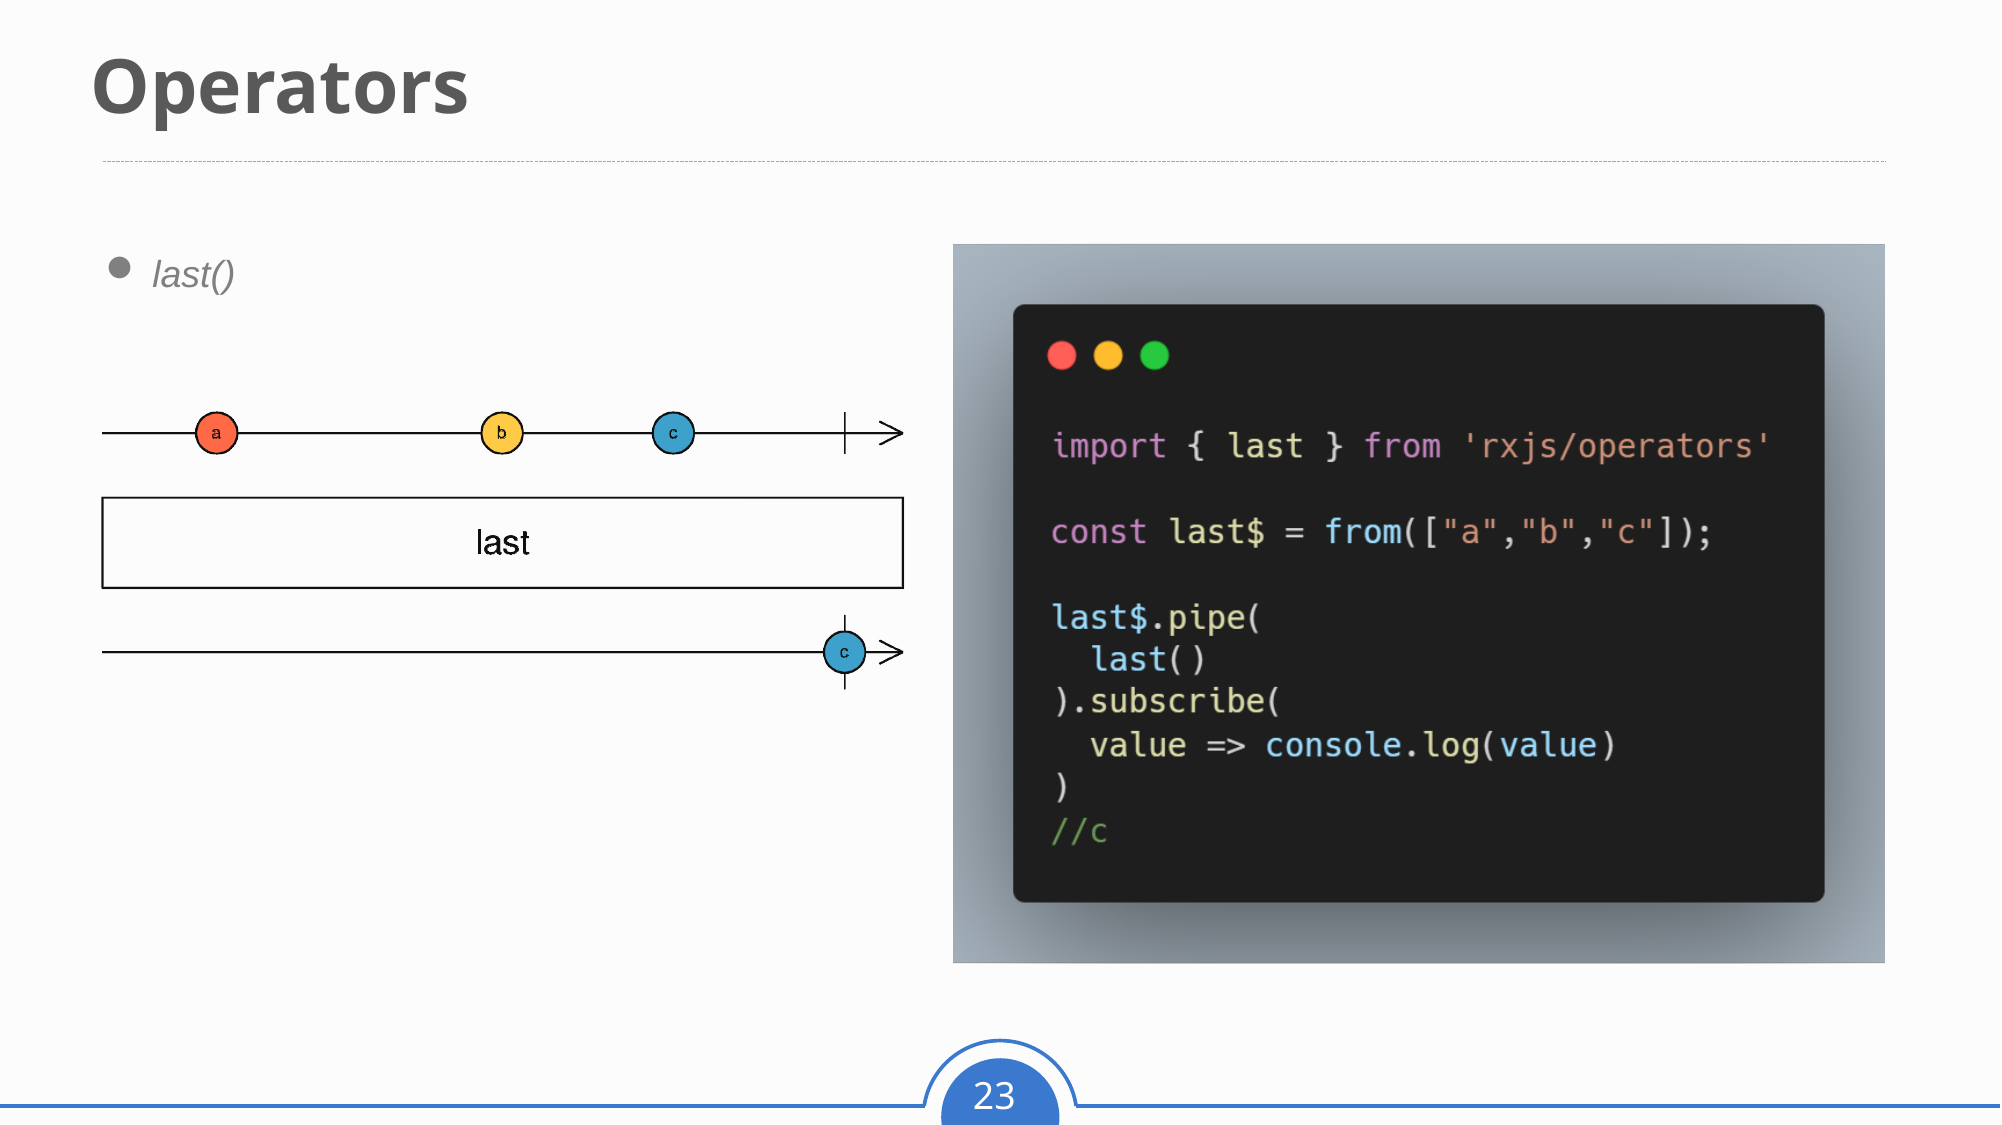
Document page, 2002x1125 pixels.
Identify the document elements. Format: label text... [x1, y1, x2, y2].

picture [953, 242, 1886, 964]
text_box last() [90, 219, 836, 303]
picture [89, 367, 915, 717]
text_box Operators [76, 30, 486, 136]
